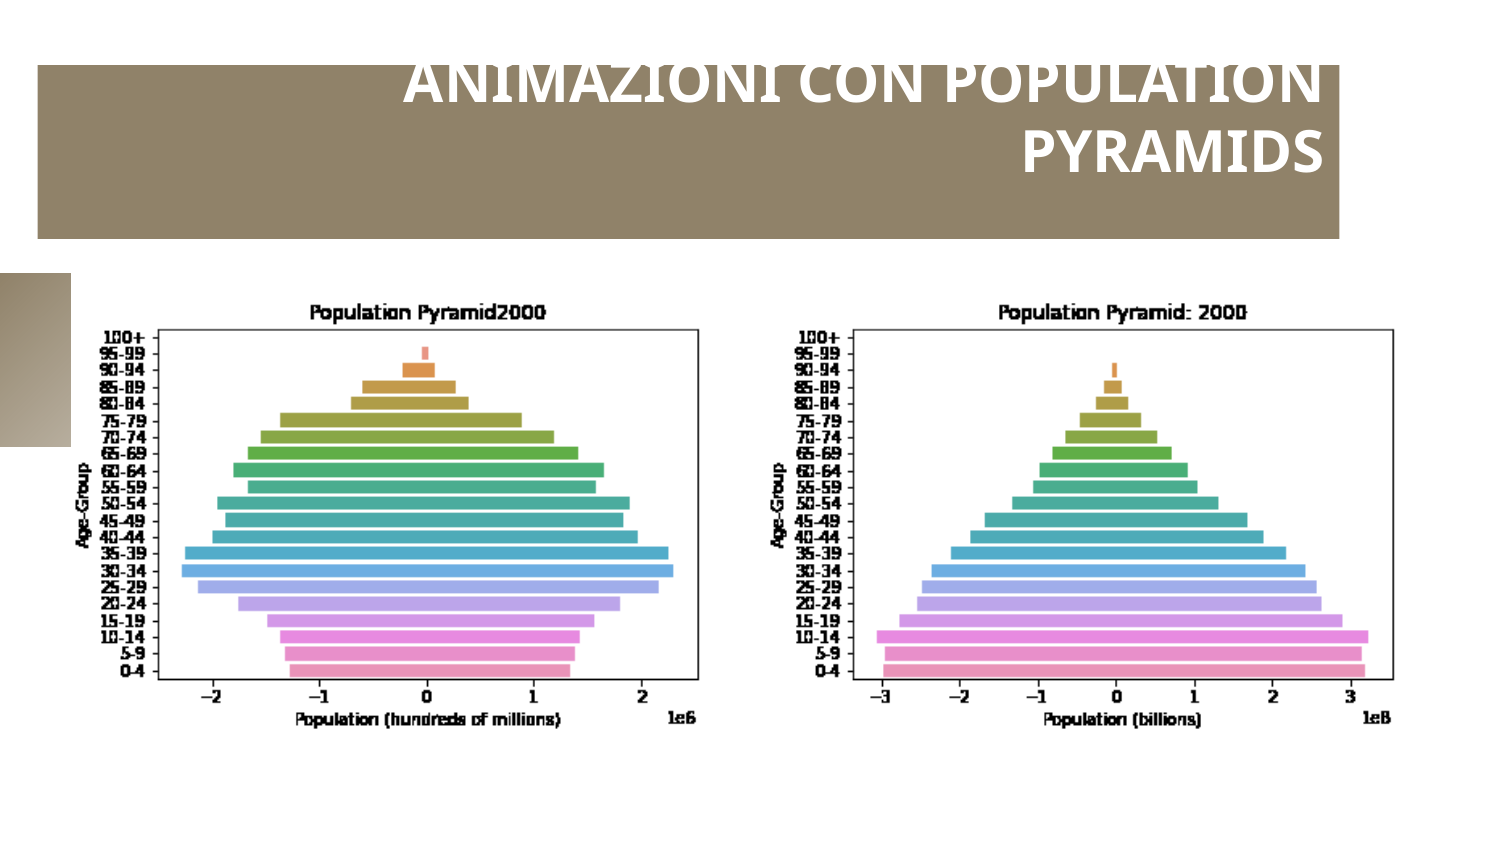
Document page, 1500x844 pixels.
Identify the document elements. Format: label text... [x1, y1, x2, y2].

text_box [0, 273, 69, 447]
text_box [37, 65, 1340, 239]
title ANIMAZIONI CON POPULATION PYRAMIDS [71, 0, 1340, 199]
picture [71, 273, 1462, 737]
